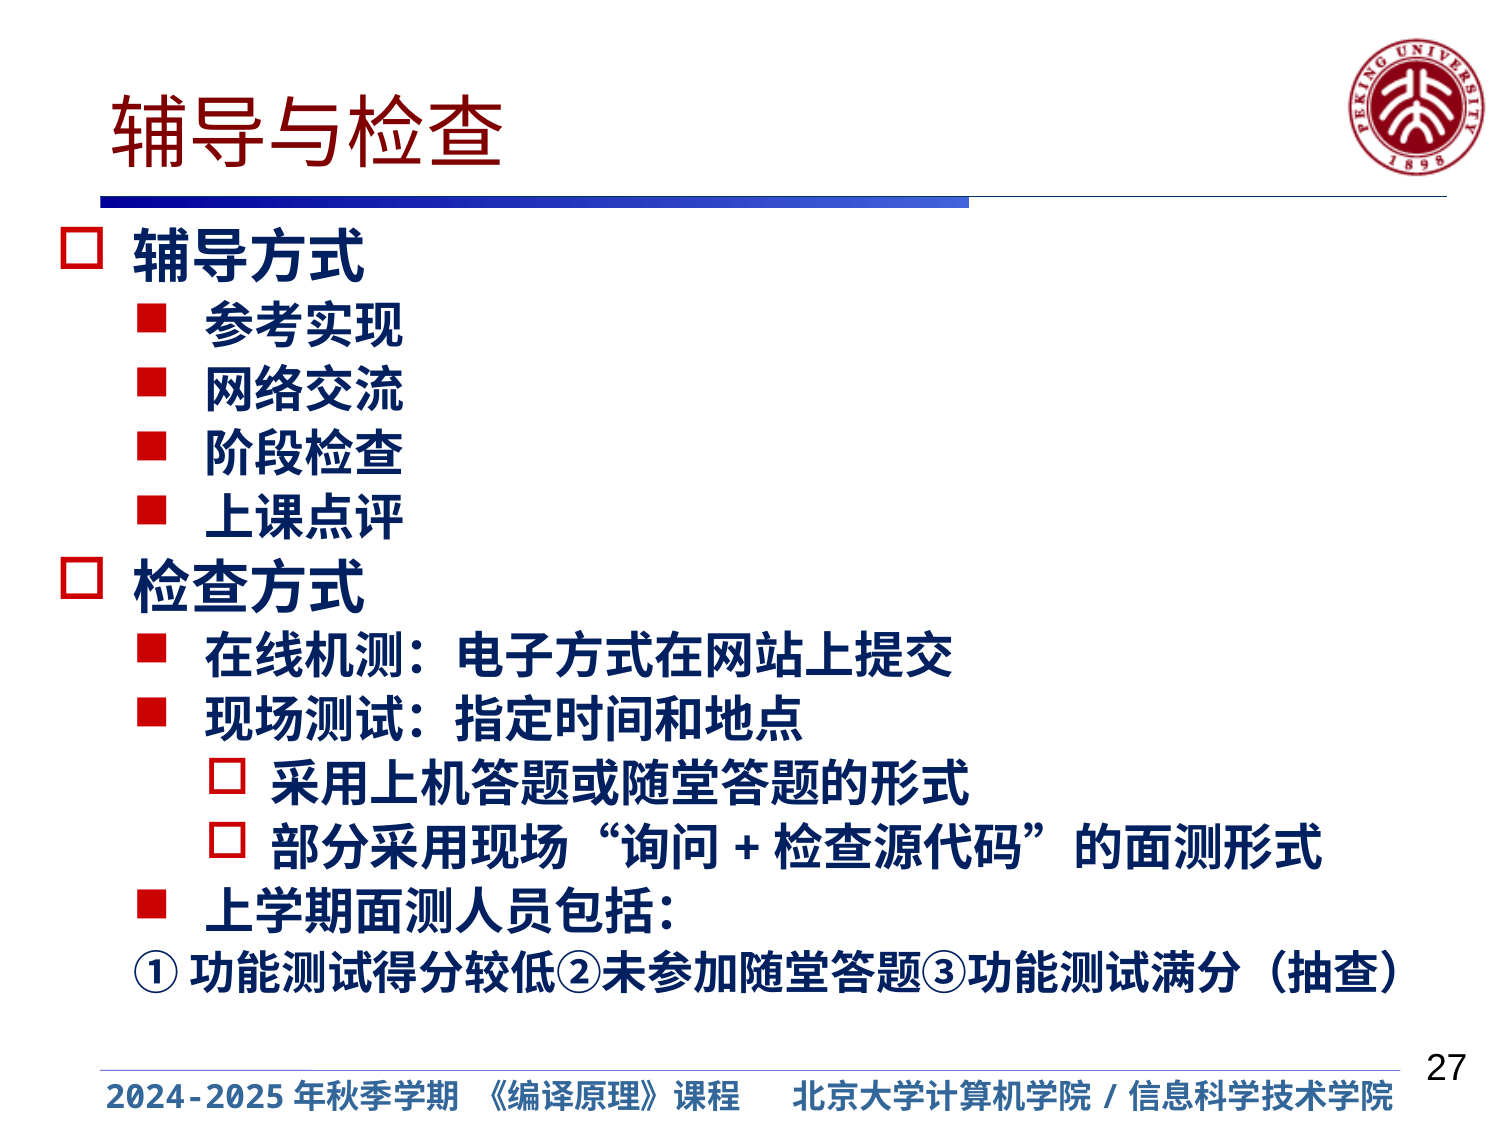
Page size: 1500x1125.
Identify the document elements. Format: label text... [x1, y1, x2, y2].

text_box 辅导方式 参考实现 网络交流 阶段检查 上课点评 检查方式 在线机测：电子方式在网站上提交 现场测试：指定时间和地点 采用上机答题或随堂答题的形式 部分采用现场“询问+检查源代码”的面测形式 上学期面测人员包括： ①功能测试得分较低②未参加随堂答题③功能测试满分（抽查） [41, 220, 1500, 1102]
title 辅导与检查 [93, 49, 1330, 185]
picture [1340, 30, 1494, 183]
